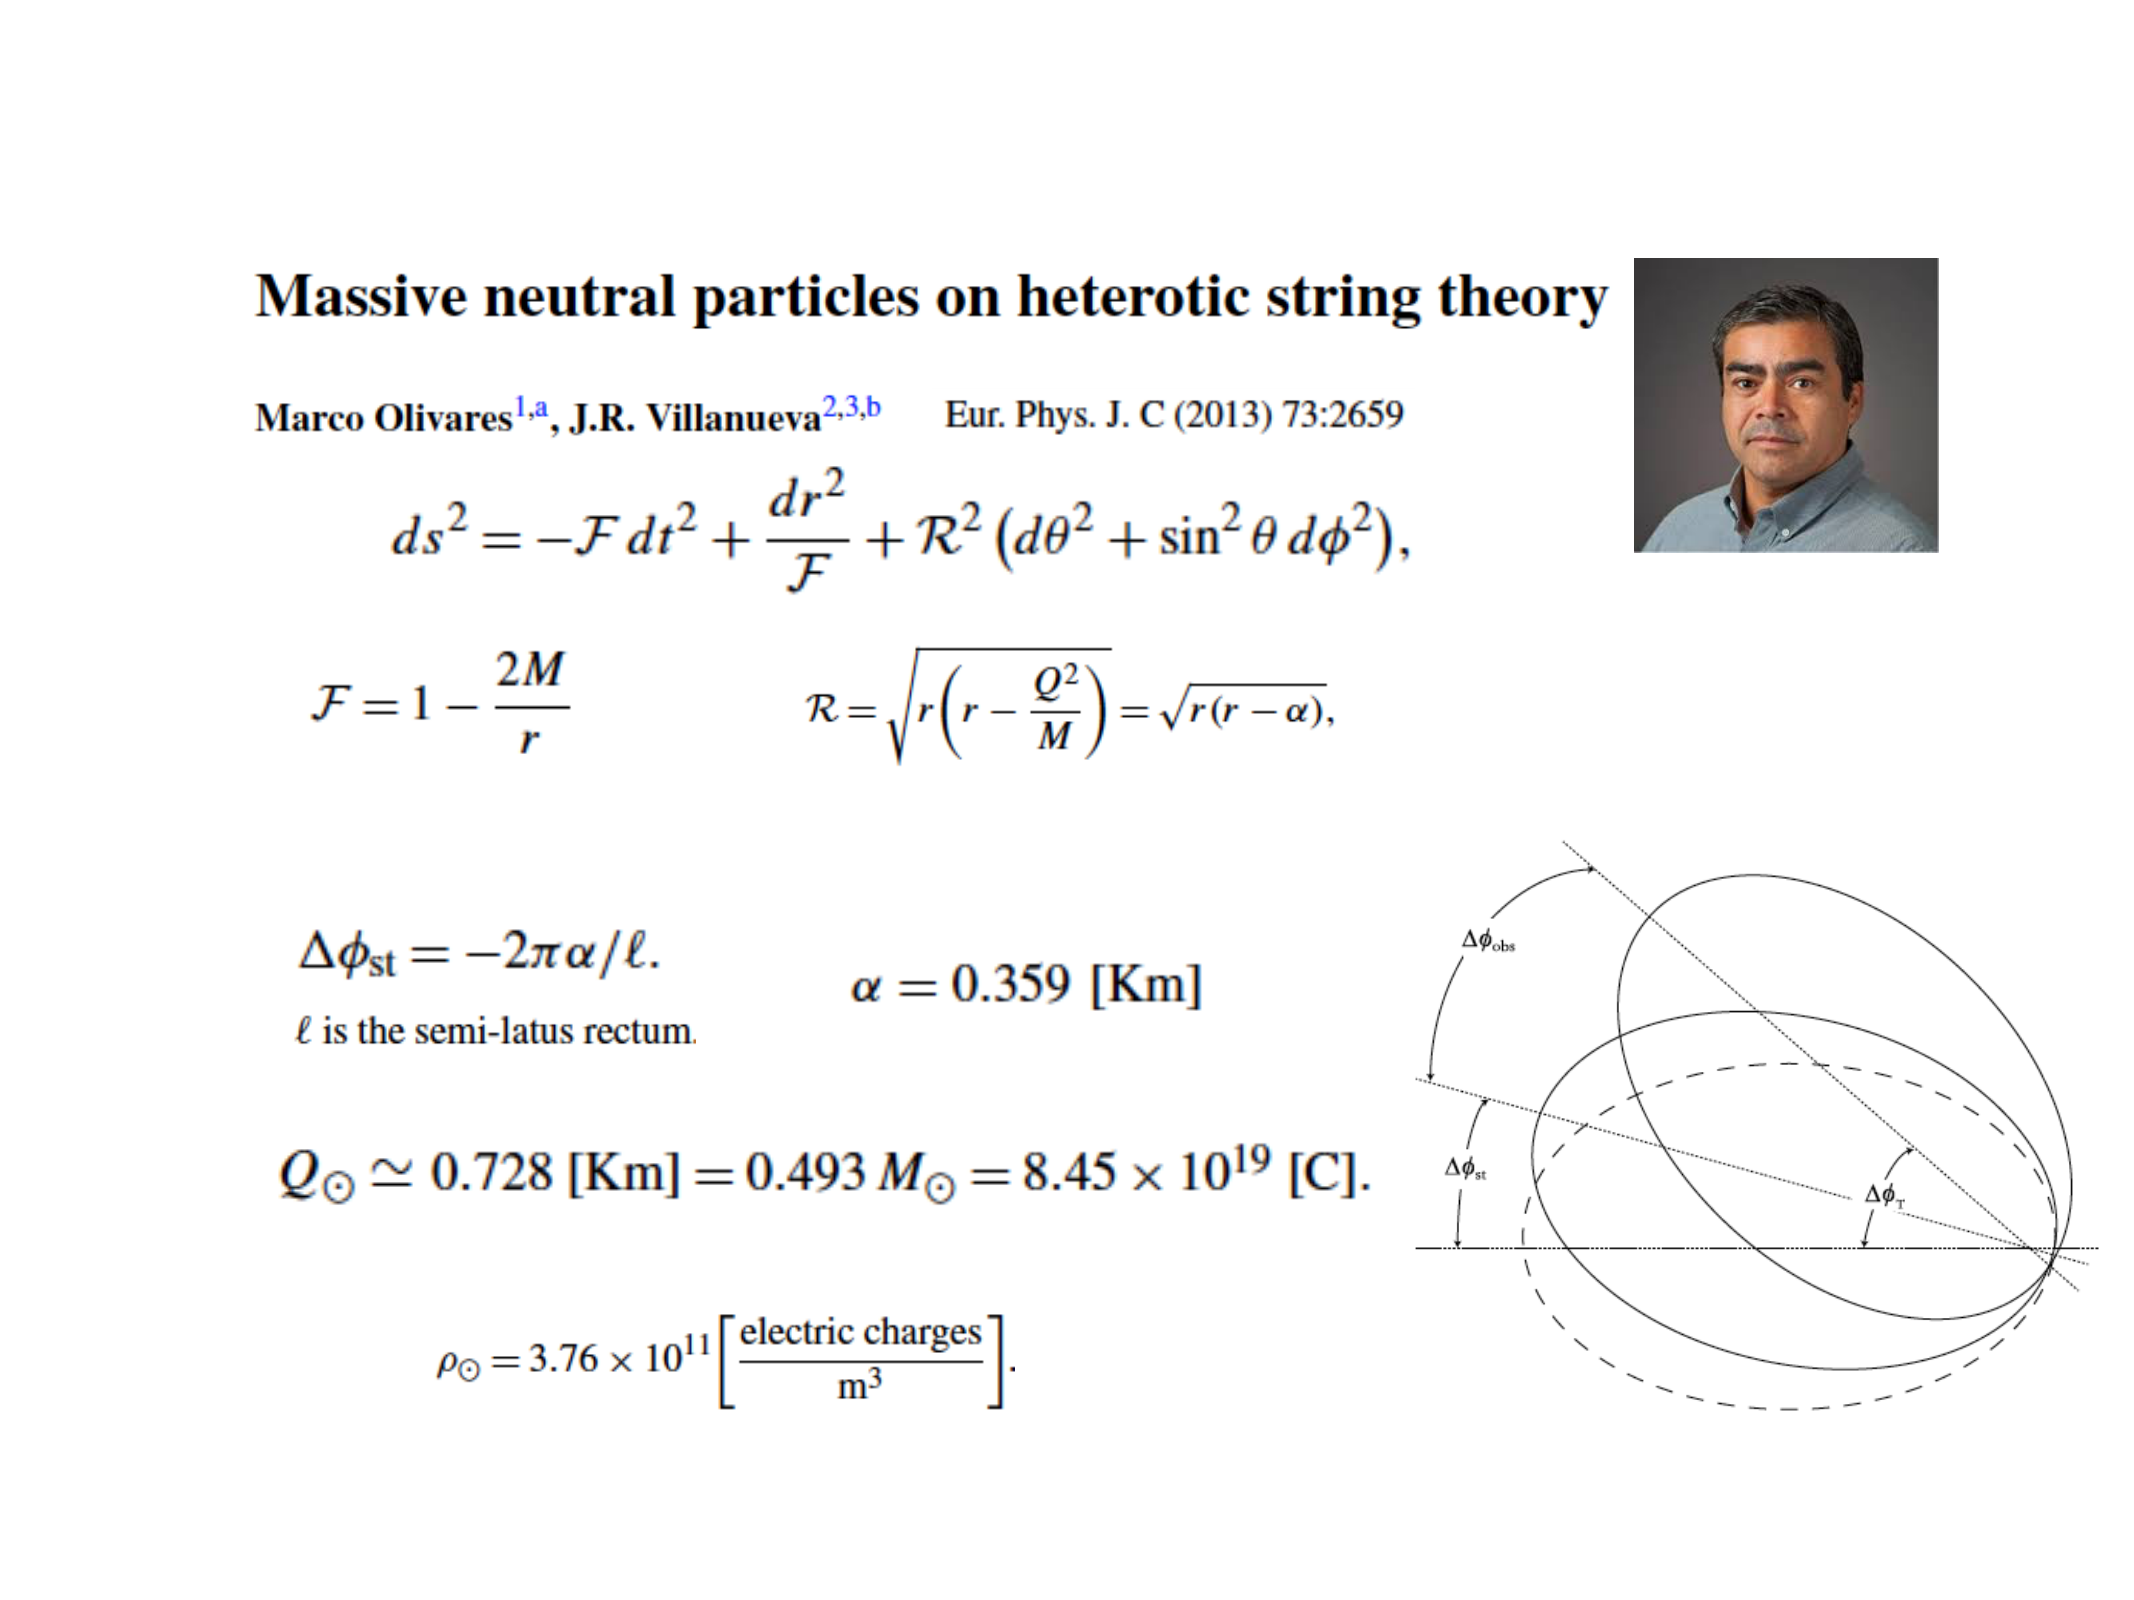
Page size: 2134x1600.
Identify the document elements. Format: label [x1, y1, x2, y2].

picture [291, 634, 584, 767]
picture [420, 1309, 1016, 1421]
picture [291, 911, 663, 983]
picture [271, 1138, 1377, 1209]
picture [228, 257, 1939, 553]
picture [290, 1008, 696, 1059]
picture [844, 951, 1210, 1026]
picture [791, 634, 1342, 783]
picture [1399, 821, 2108, 1420]
picture [371, 465, 1415, 598]
